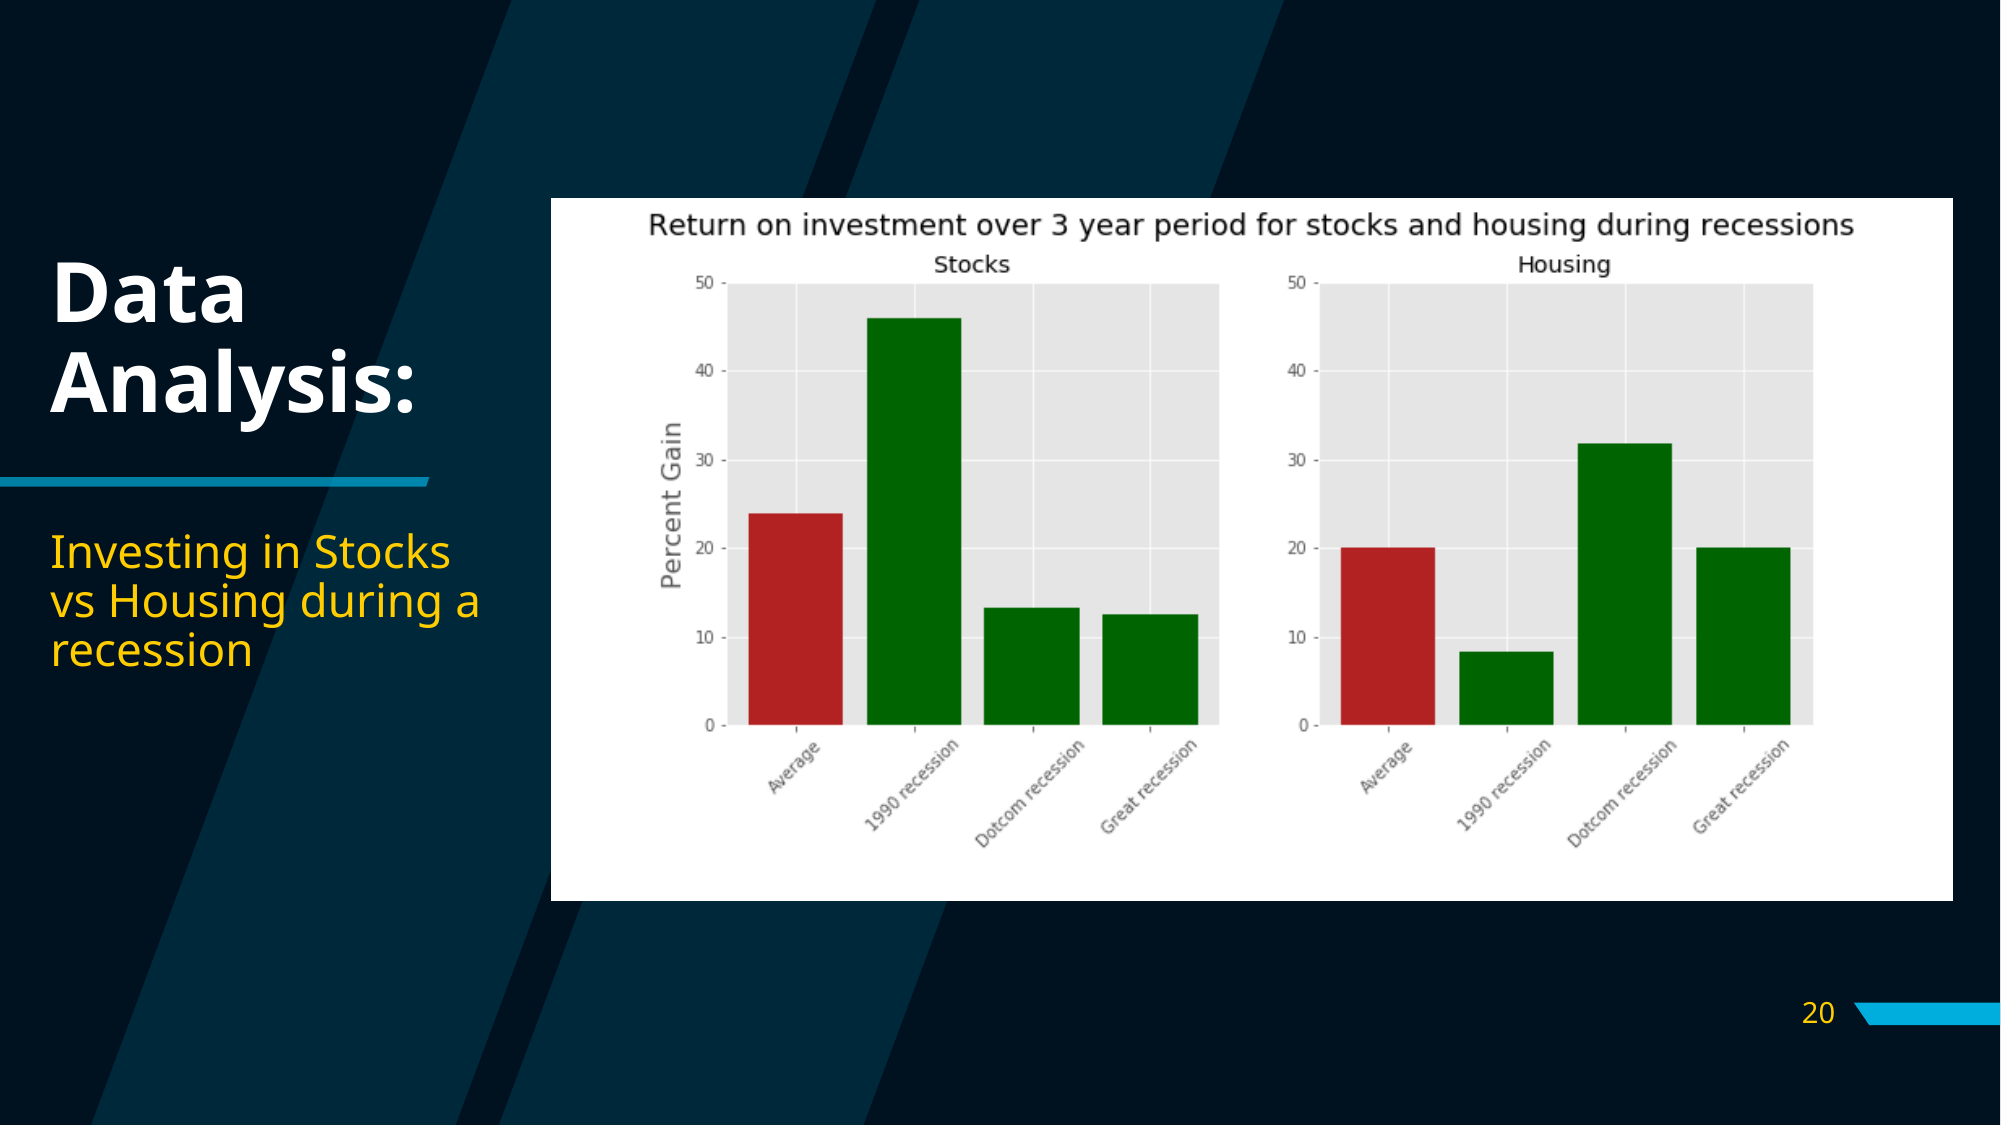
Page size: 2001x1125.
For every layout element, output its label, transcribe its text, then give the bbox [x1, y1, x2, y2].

picture [551, 198, 1953, 901]
slide_number 20 [1760, 984, 1851, 1045]
list Investing in Stocks vs Housing during a recession [35, 521, 499, 875]
title Data Analysis: [35, 215, 499, 466]
